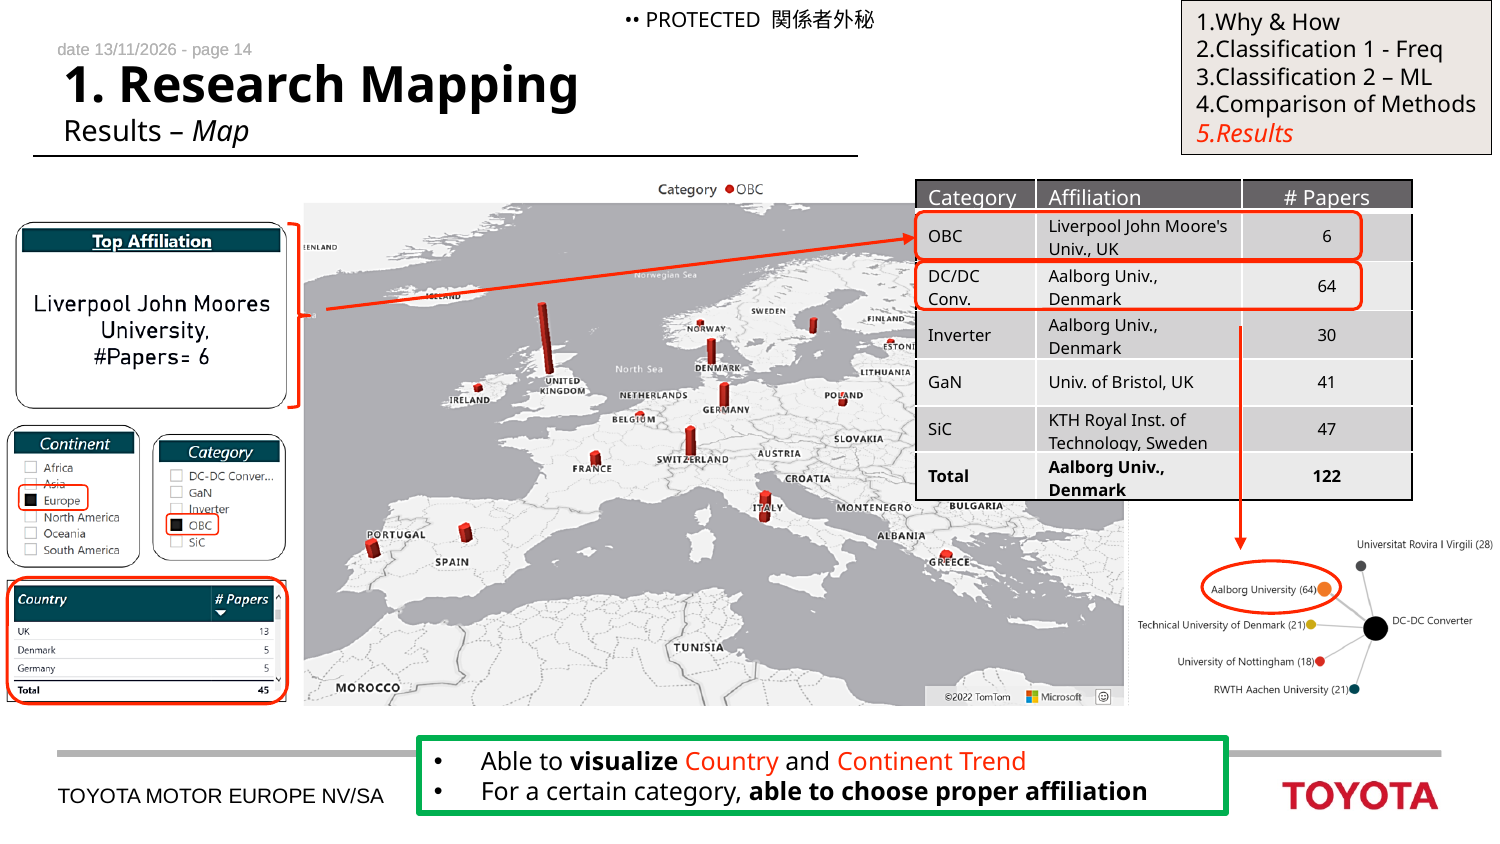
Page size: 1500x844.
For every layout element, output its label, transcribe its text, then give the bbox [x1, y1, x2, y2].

table_cell 47 [1245, 407, 1411, 451]
picture [1277, 779, 1443, 811]
table_cell KTH Royal Inst. of Technology, Sweden [1133, 407, 1236, 451]
table_cell 6 [1243, 214, 1411, 261]
table_cell 30 [1243, 311, 1411, 358]
table_cell 122 [1245, 453, 1411, 499]
picture [2, 182, 1129, 706]
text_box [1133, 211, 1362, 260]
text_box Able to visualize Country and Continent Trend For a certain category, able to choose proper affiliation [419, 738, 1226, 813]
table_cell Aalborg Univ., Denmark [1133, 453, 1236, 499]
table_header # Papers [1243, 181, 1411, 208]
picture [1135, 526, 1496, 701]
table_header Affiliation [1127, 181, 1241, 208]
table_cell 64 [1355, 262, 1411, 310]
table_cell Univ. of Bristol, UK [1133, 360, 1236, 405]
text_box [1133, 261, 1362, 310]
table_cell Aalborg Univ., Denmark [1133, 311, 1241, 358]
text_box Why & How Classification 1 - Freq Classification 2 – ML Comparison of Methods Results [1181, 0, 1492, 155]
text_box 1. Research Mapping Results – Map [48, 51, 1152, 148]
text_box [326, 237, 916, 310]
table_cell 41 [1245, 360, 1411, 405]
